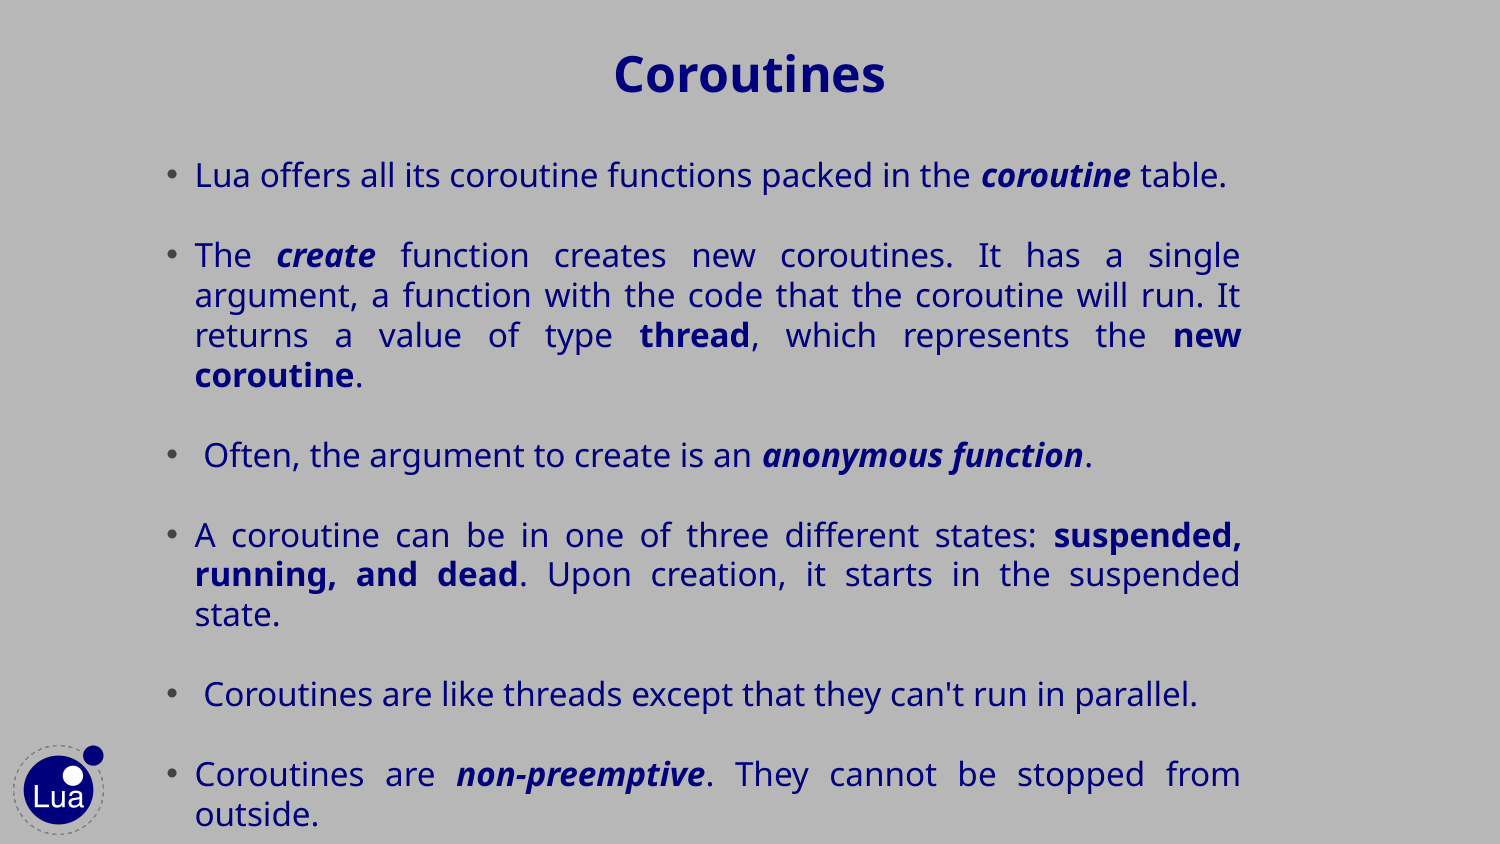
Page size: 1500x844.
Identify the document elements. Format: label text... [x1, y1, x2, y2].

title Coroutines [322, 27, 1178, 126]
list Lua offers all its coroutine functions packed in the coroutine table. The create function creates new coroutines. It has a single argument, a function with the code that the coroutine will run. It returns a value of type thread, which represents the new coroutine. Often, the argument to create is an anonymous function. A coroutine can be in one of three different states: suspended, running, and dead. Upon creation, it starts in the suspended state. Coroutines are like threads except that they can't run in parallel. Coroutines are non-preemptive. They cannot be stopped from outside. [122, 139, 1258, 838]
picture [13, 745, 104, 835]
